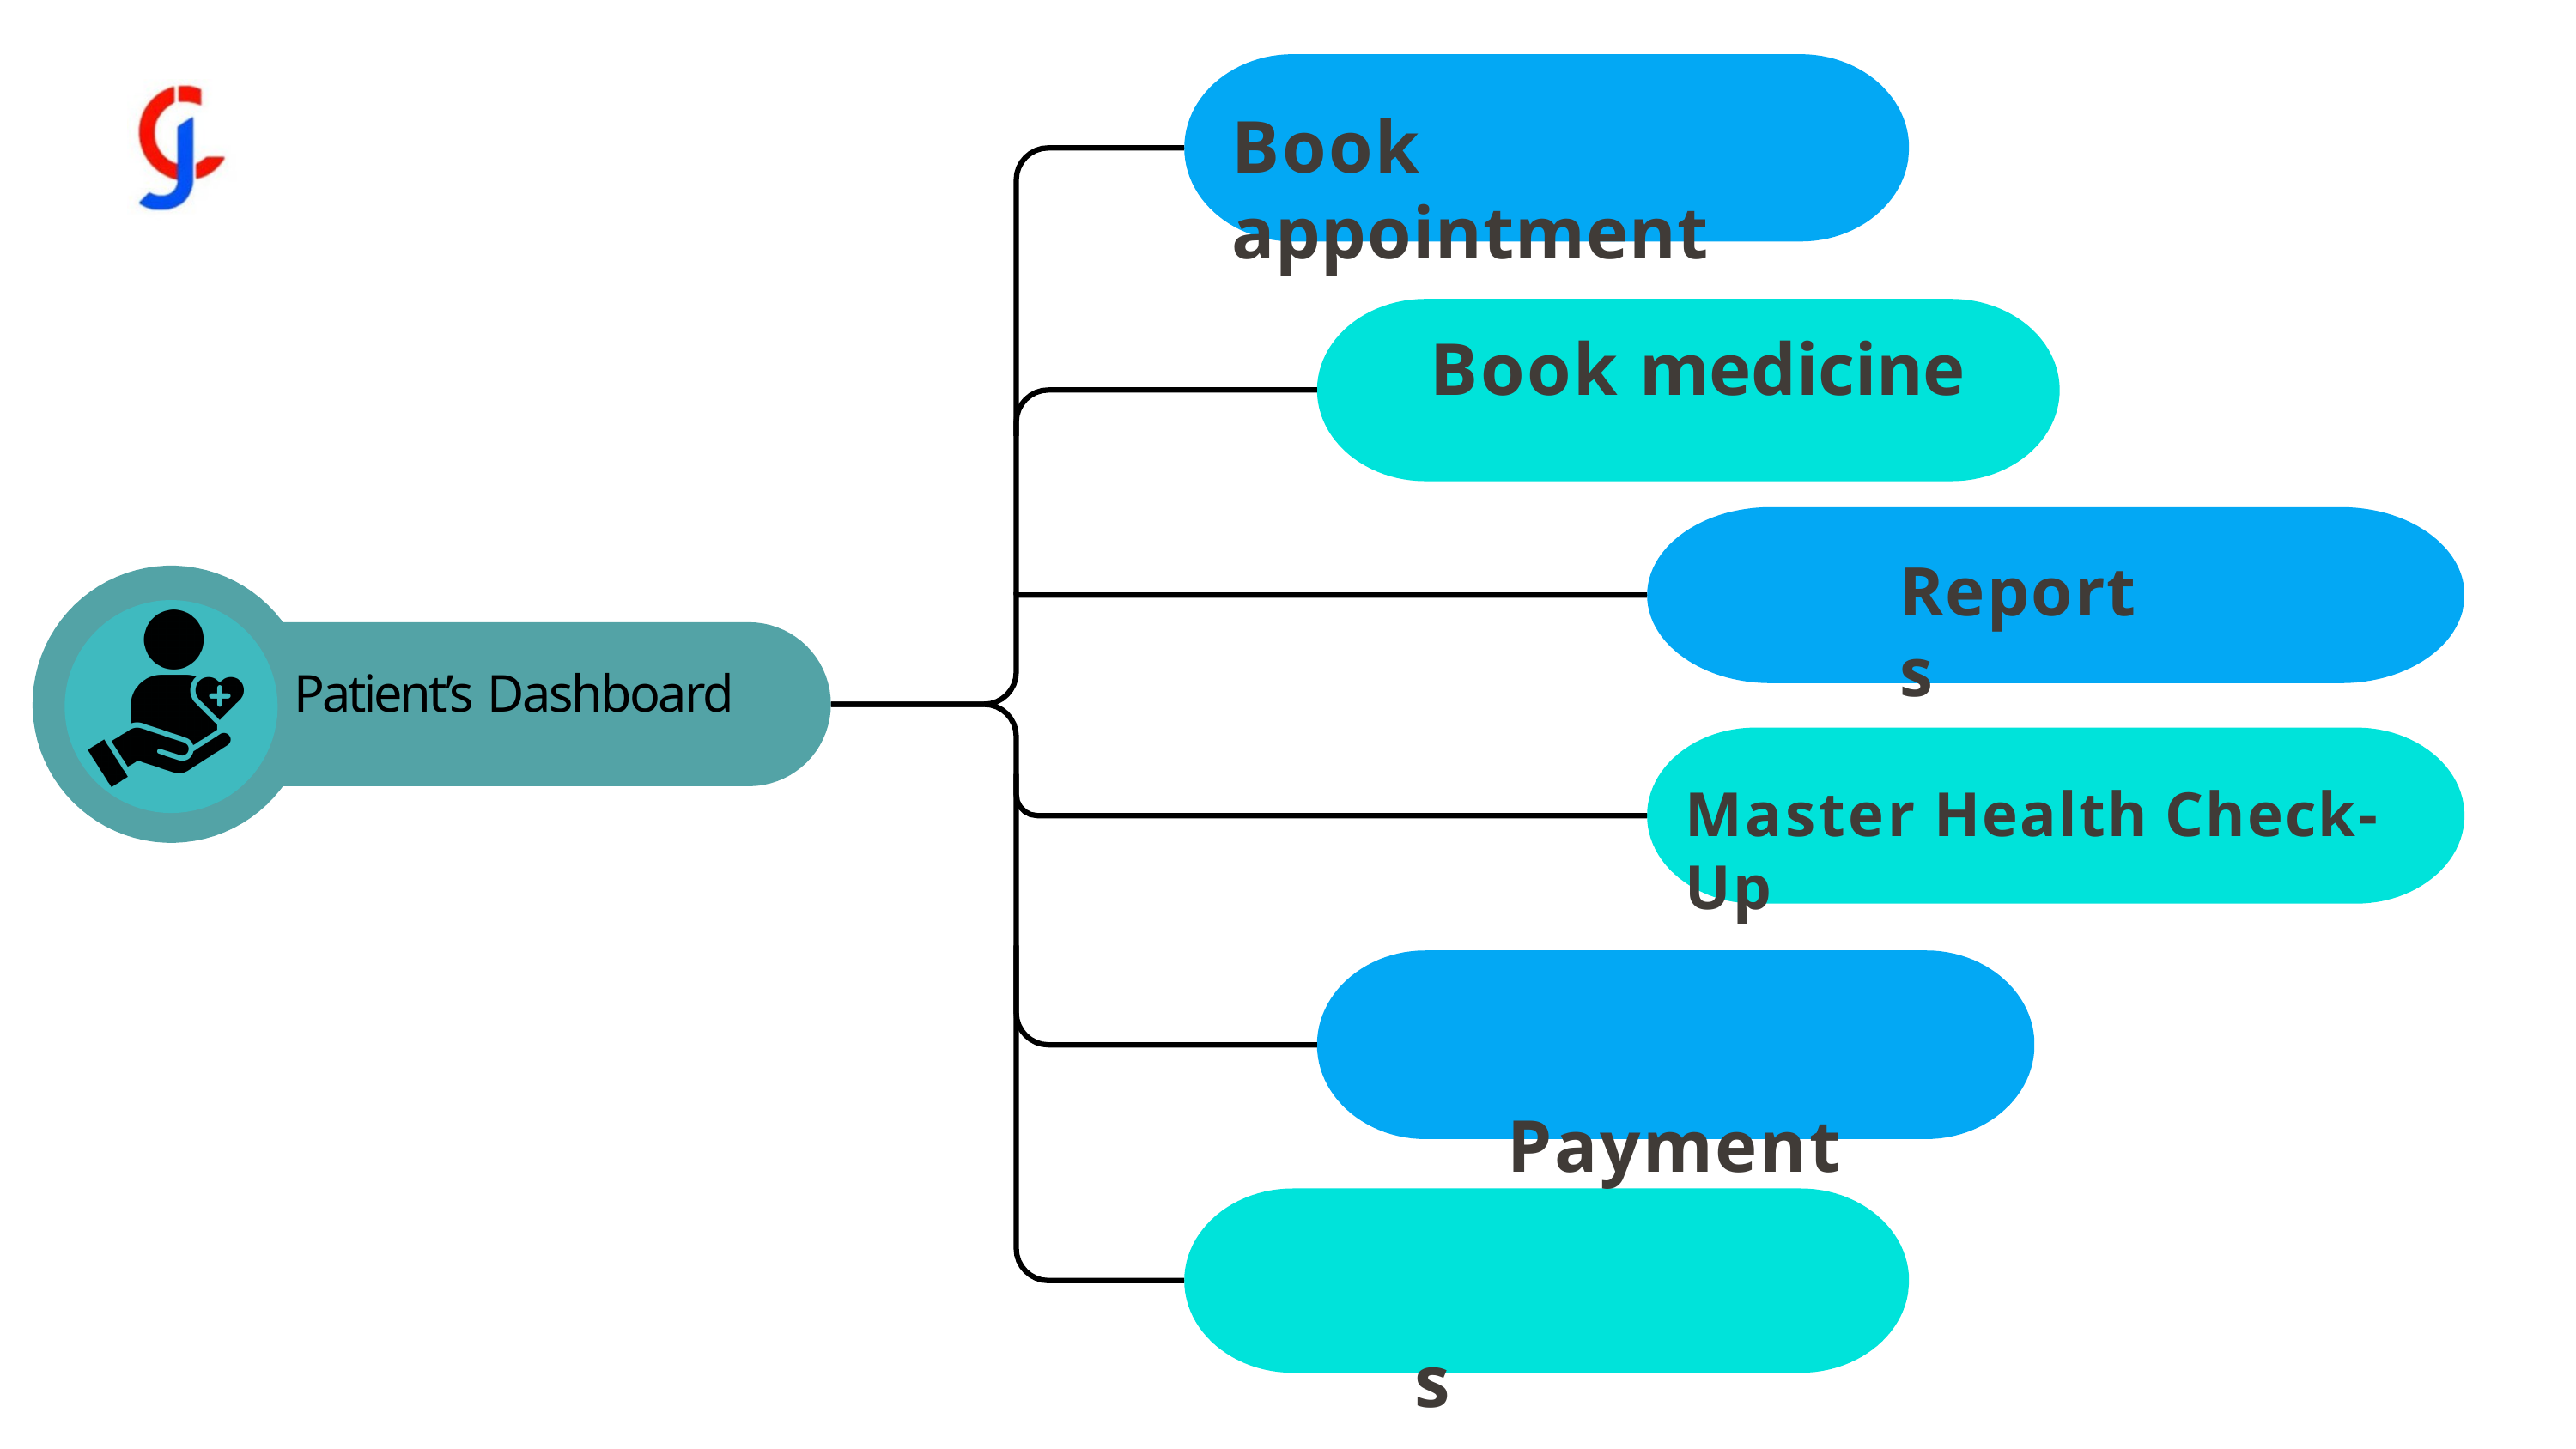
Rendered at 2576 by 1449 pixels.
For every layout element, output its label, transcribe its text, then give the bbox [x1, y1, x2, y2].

text_box [1184, 54, 1910, 224]
text_box [1660, 727, 2465, 891]
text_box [32, 565, 823, 844]
title Book appointment [1230, 99, 1864, 321]
text_box [1864, 299, 2022, 321]
picture [88, 609, 245, 787]
text_box Master Health Check-Up Payments chartboard [1413, 773, 2413, 1449]
picture [127, 78, 239, 221]
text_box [828, 144, 1650, 1284]
text_box [1185, 1291, 1413, 1373]
text_box Book medicine Reports [1655, 321, 2159, 710]
text_box [2159, 506, 2464, 683]
